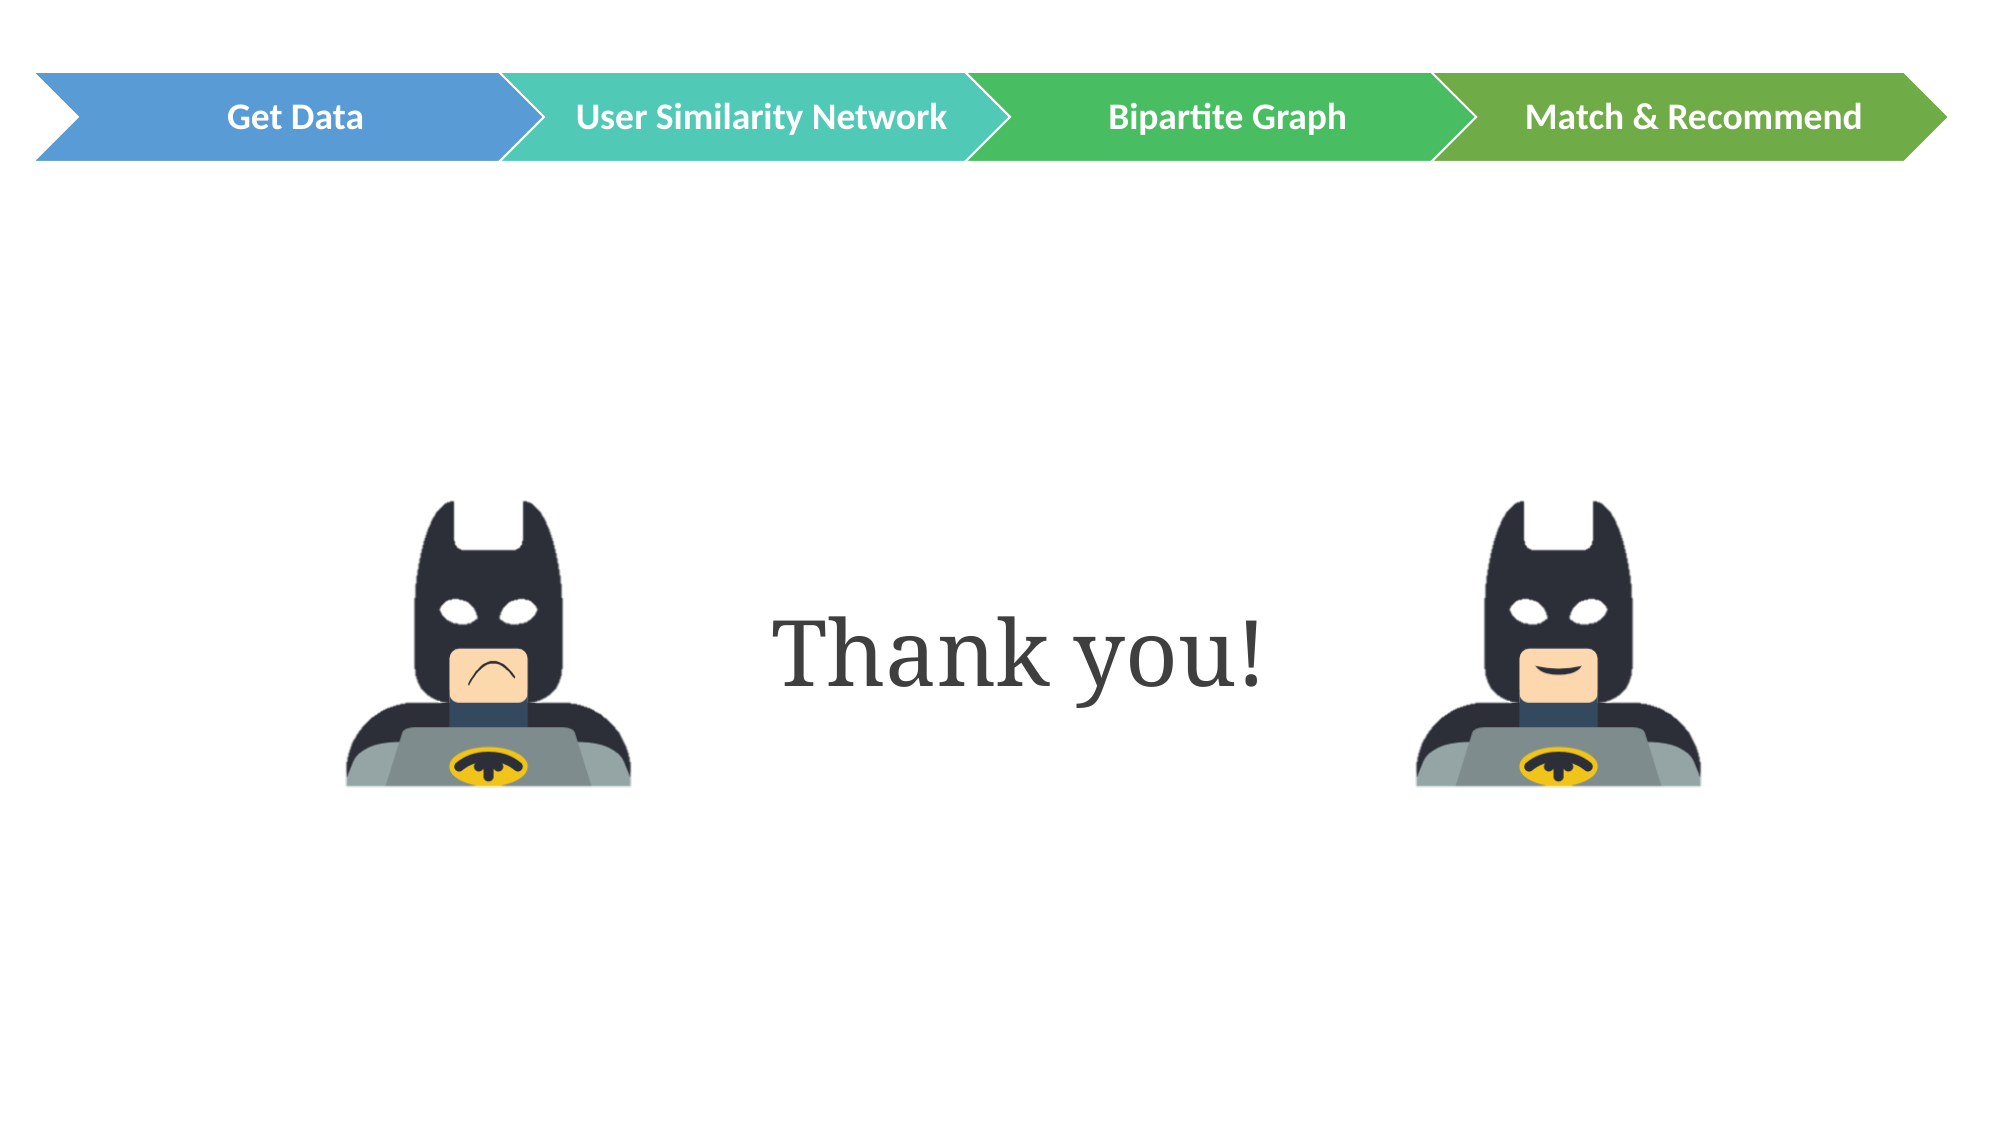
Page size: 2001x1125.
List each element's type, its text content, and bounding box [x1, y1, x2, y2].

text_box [32, 71, 1950, 163]
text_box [314, 487, 654, 827]
text_box Thank you! [698, 461, 1341, 853]
picture [1385, 487, 1724, 827]
